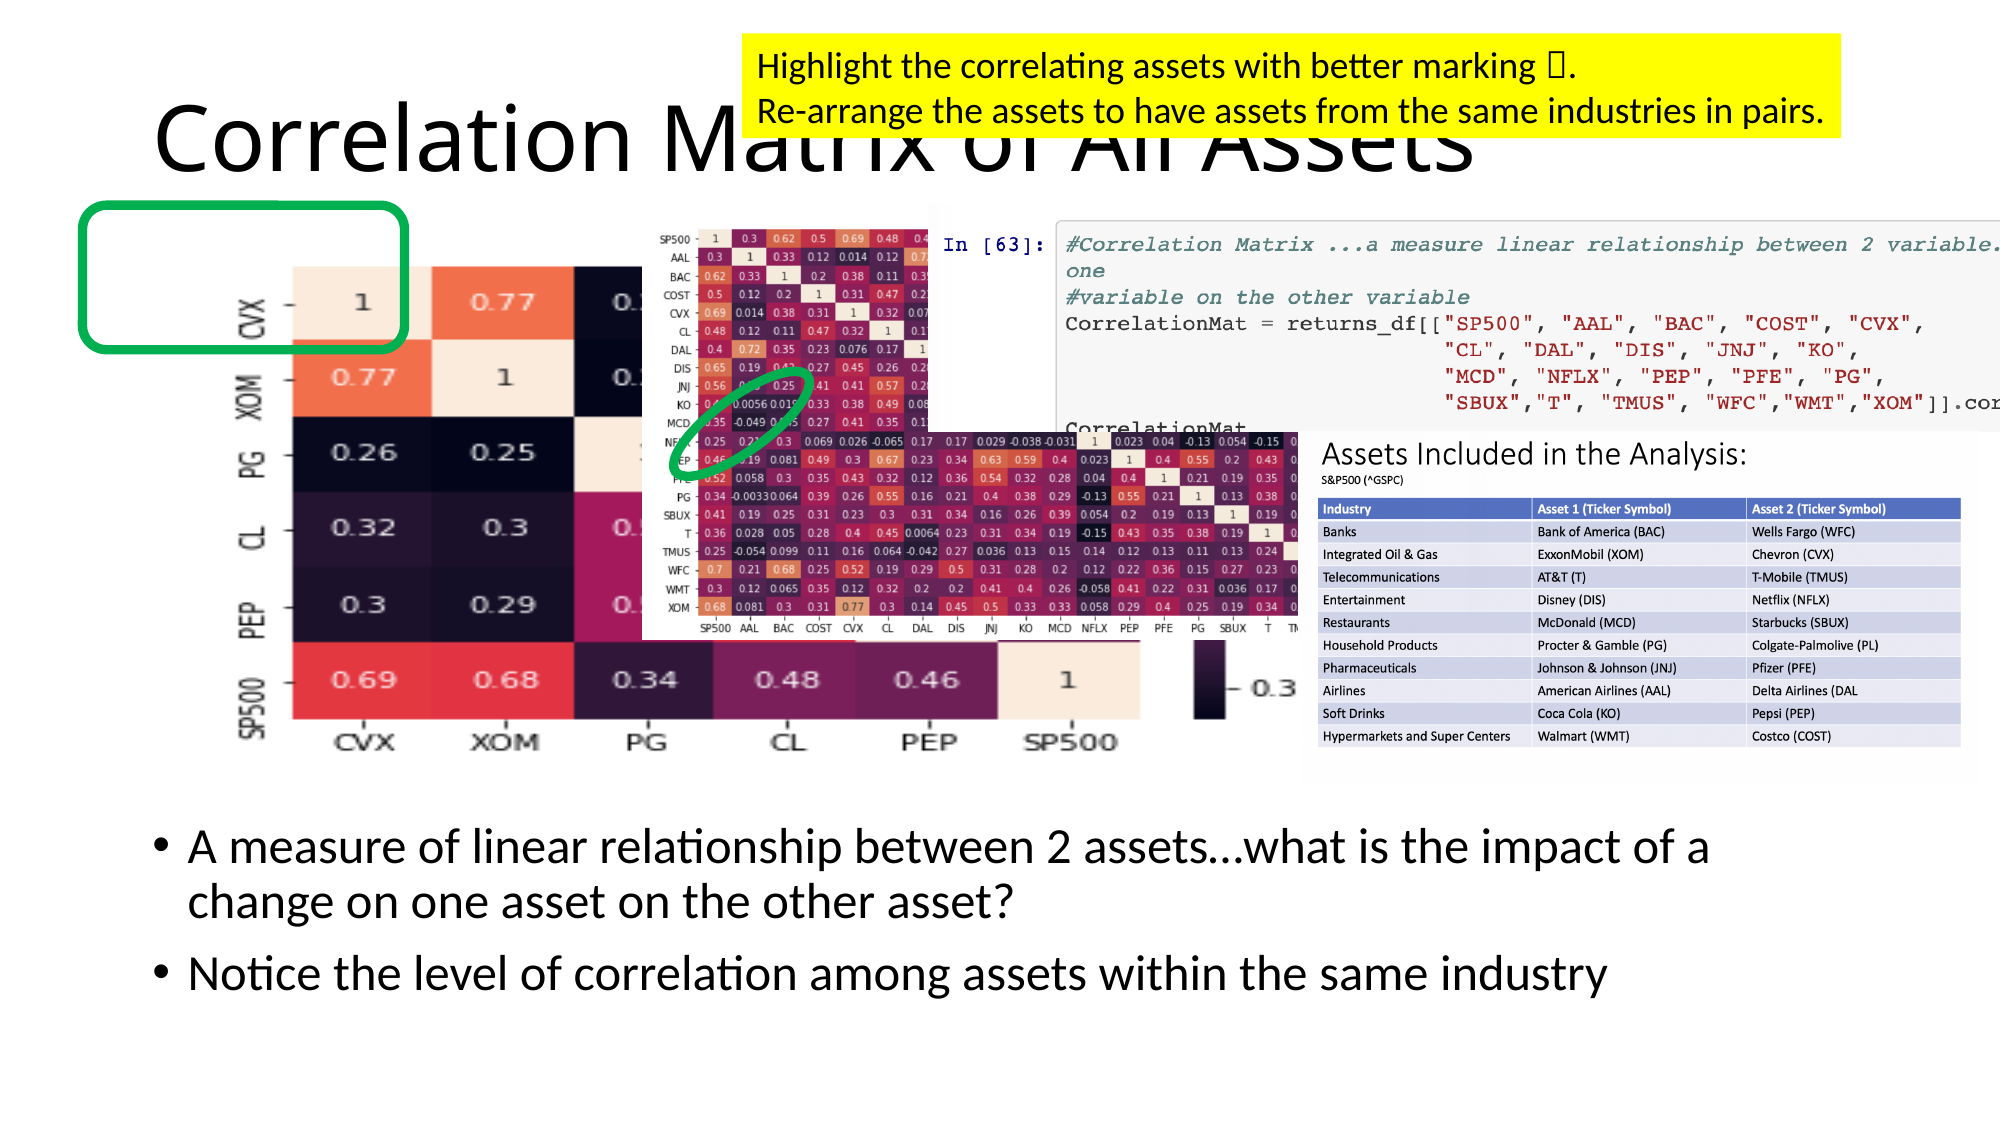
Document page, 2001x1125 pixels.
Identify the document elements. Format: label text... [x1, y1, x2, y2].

list A measure of linear relationship between 2 assets…what is the impact of a change on one asset on the other asset? Notice the level of correlation among assets within the same industry [137, 785, 1863, 1014]
text_box [81, 204, 123, 351]
picture [123, 194, 2000, 795]
text_box Highlight the correlating assets with better marking . Re-arrange the assets to have assets from the same industries in pairs. [742, 33, 1842, 139]
title Correlation Matrix of All Assets [137, 59, 1863, 204]
